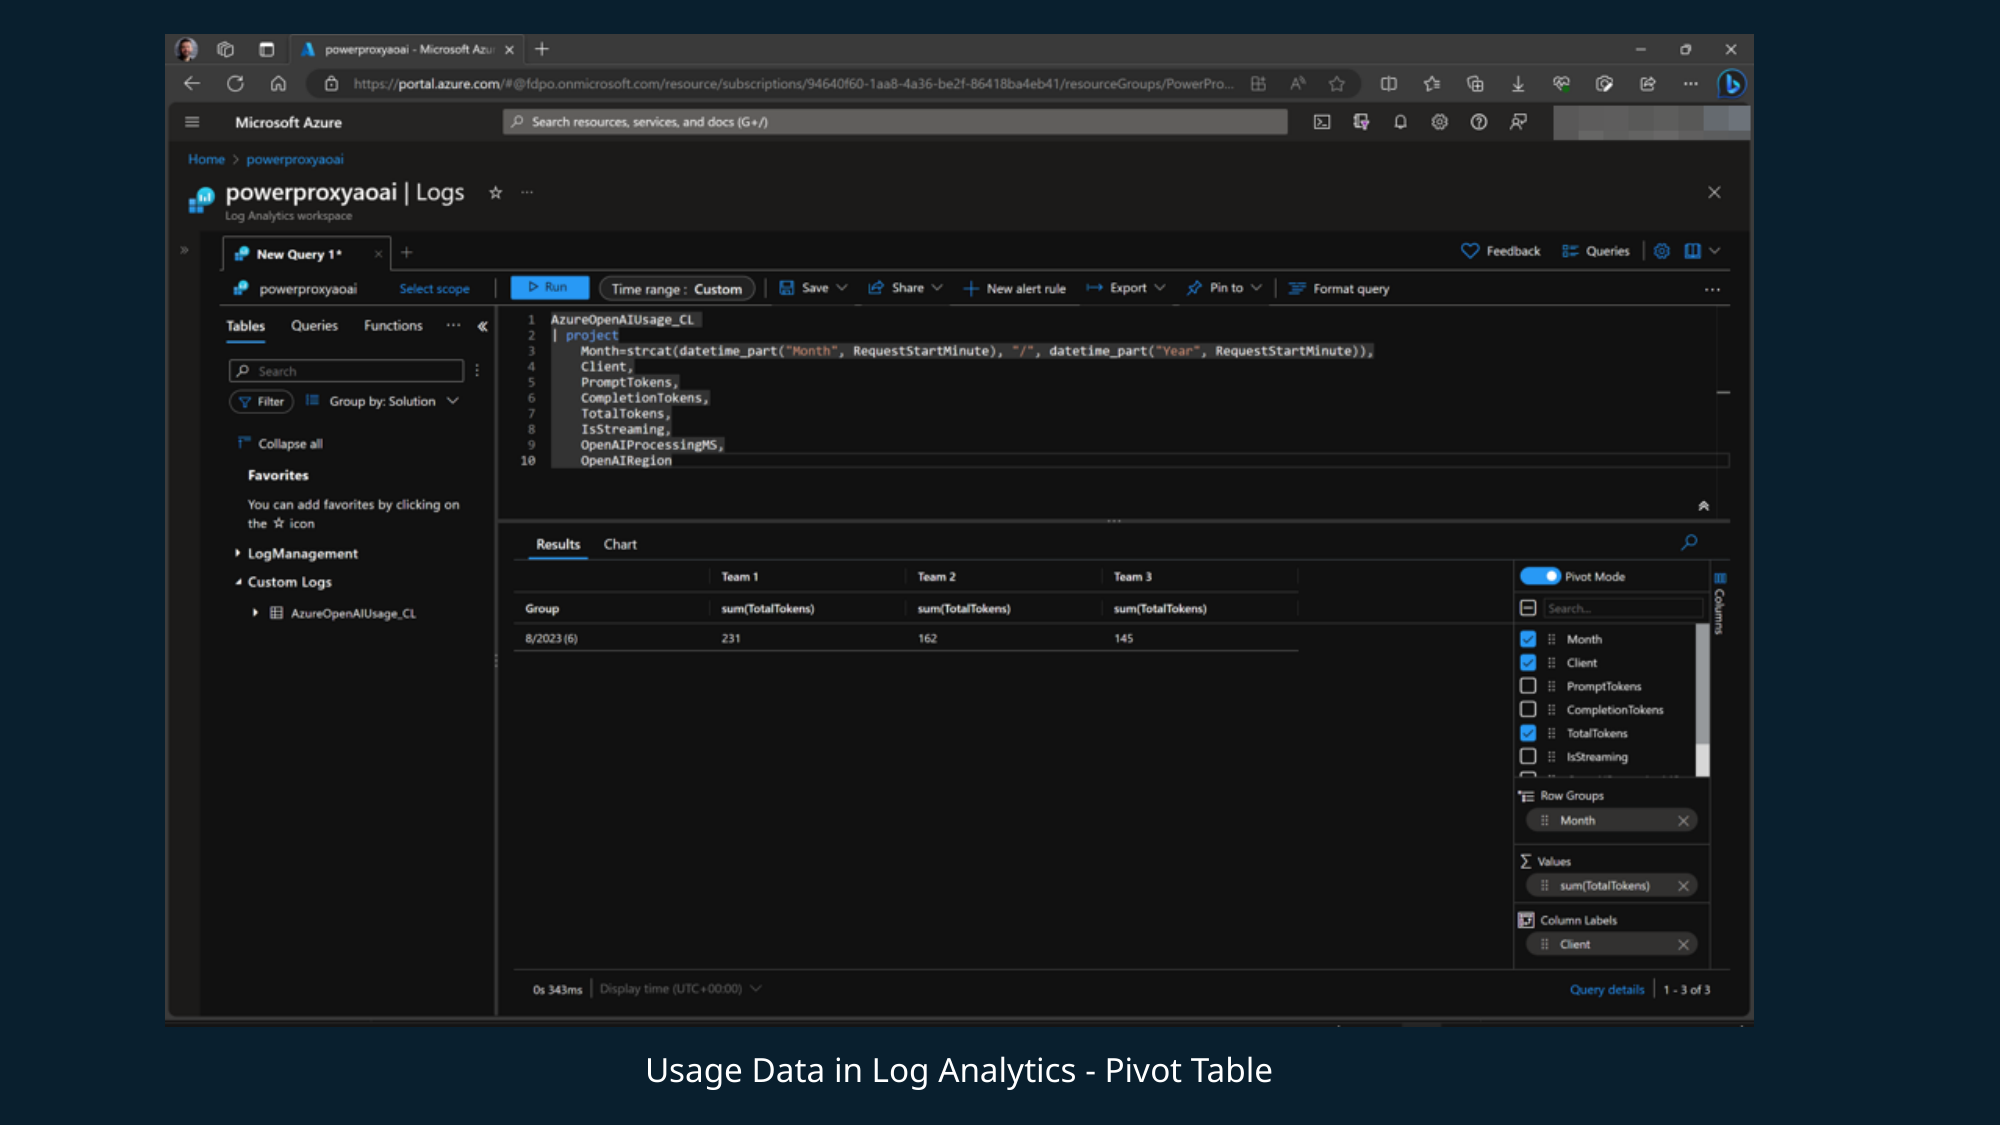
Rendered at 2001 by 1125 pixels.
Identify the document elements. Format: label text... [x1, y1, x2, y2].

picture [165, 33, 1754, 1028]
text_box Usage Data in Log Analytics - Pivot Table [645, 1049, 1275, 1090]
